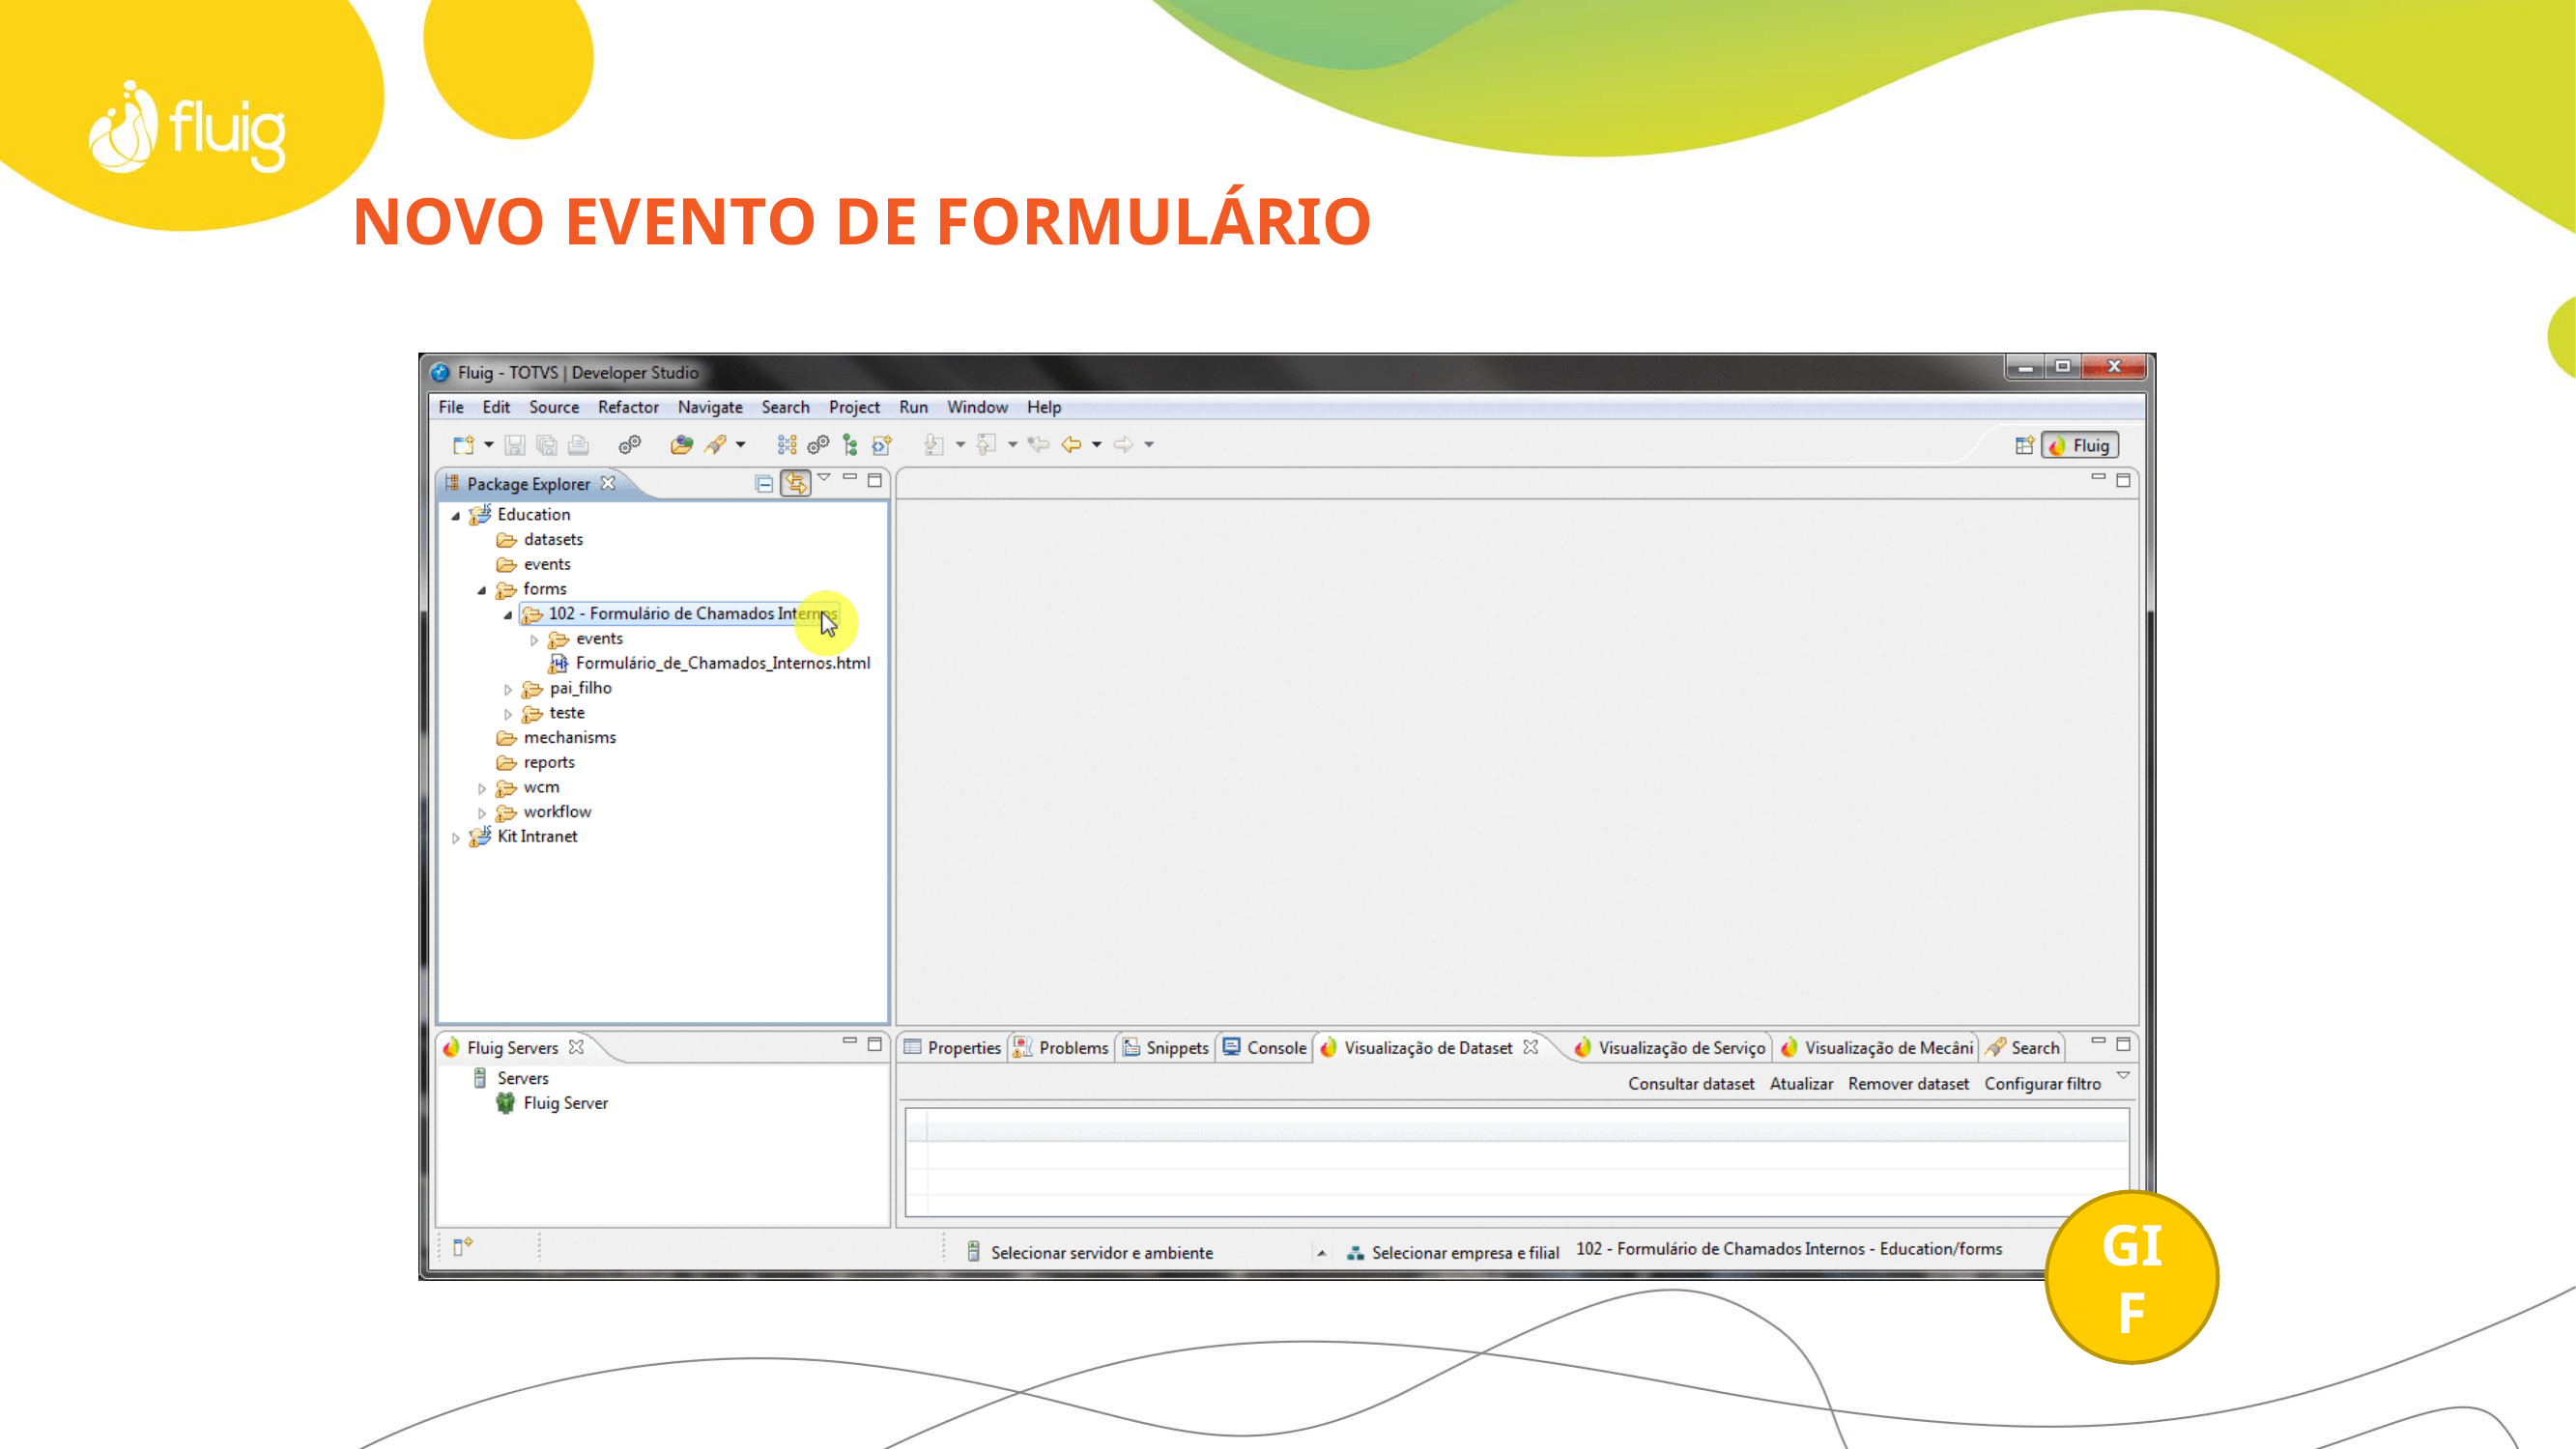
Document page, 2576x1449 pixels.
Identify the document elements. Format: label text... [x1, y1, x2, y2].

picture [0, 0, 2576, 1449]
text_box GIF [2045, 1194, 2220, 1365]
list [418, 353, 2157, 1282]
title Novo evento de formulário [336, 173, 2352, 379]
